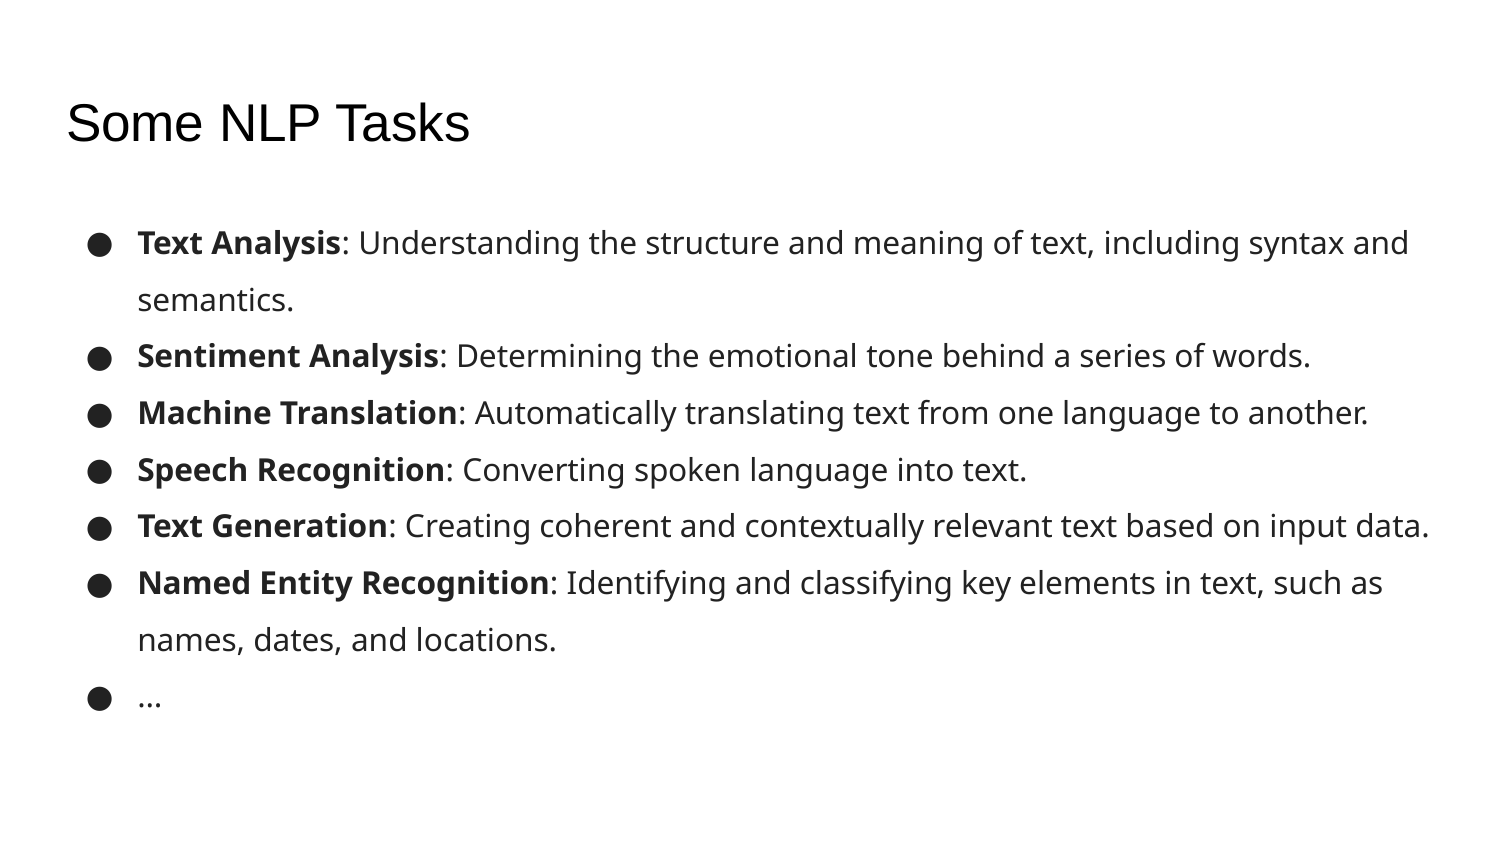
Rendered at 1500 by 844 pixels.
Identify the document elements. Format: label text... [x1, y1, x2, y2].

list Text Analysis: Understanding the structure and meaning of text, including syntax and semantics. Sentiment Analysis: Determining the emotional tone behind a series of words. Machine Translation: Automatically translating text from one language to another. Speech Recognition: Converting spoken language into text. Text Generation: Creating coherent and contextually relevant text based on input data. Named Entity Recognition: Identifying and classifying key elements in text, such as names, dates, and locations. … [51, 189, 1449, 750]
title Some NLP Tasks [51, 72, 1449, 167]
